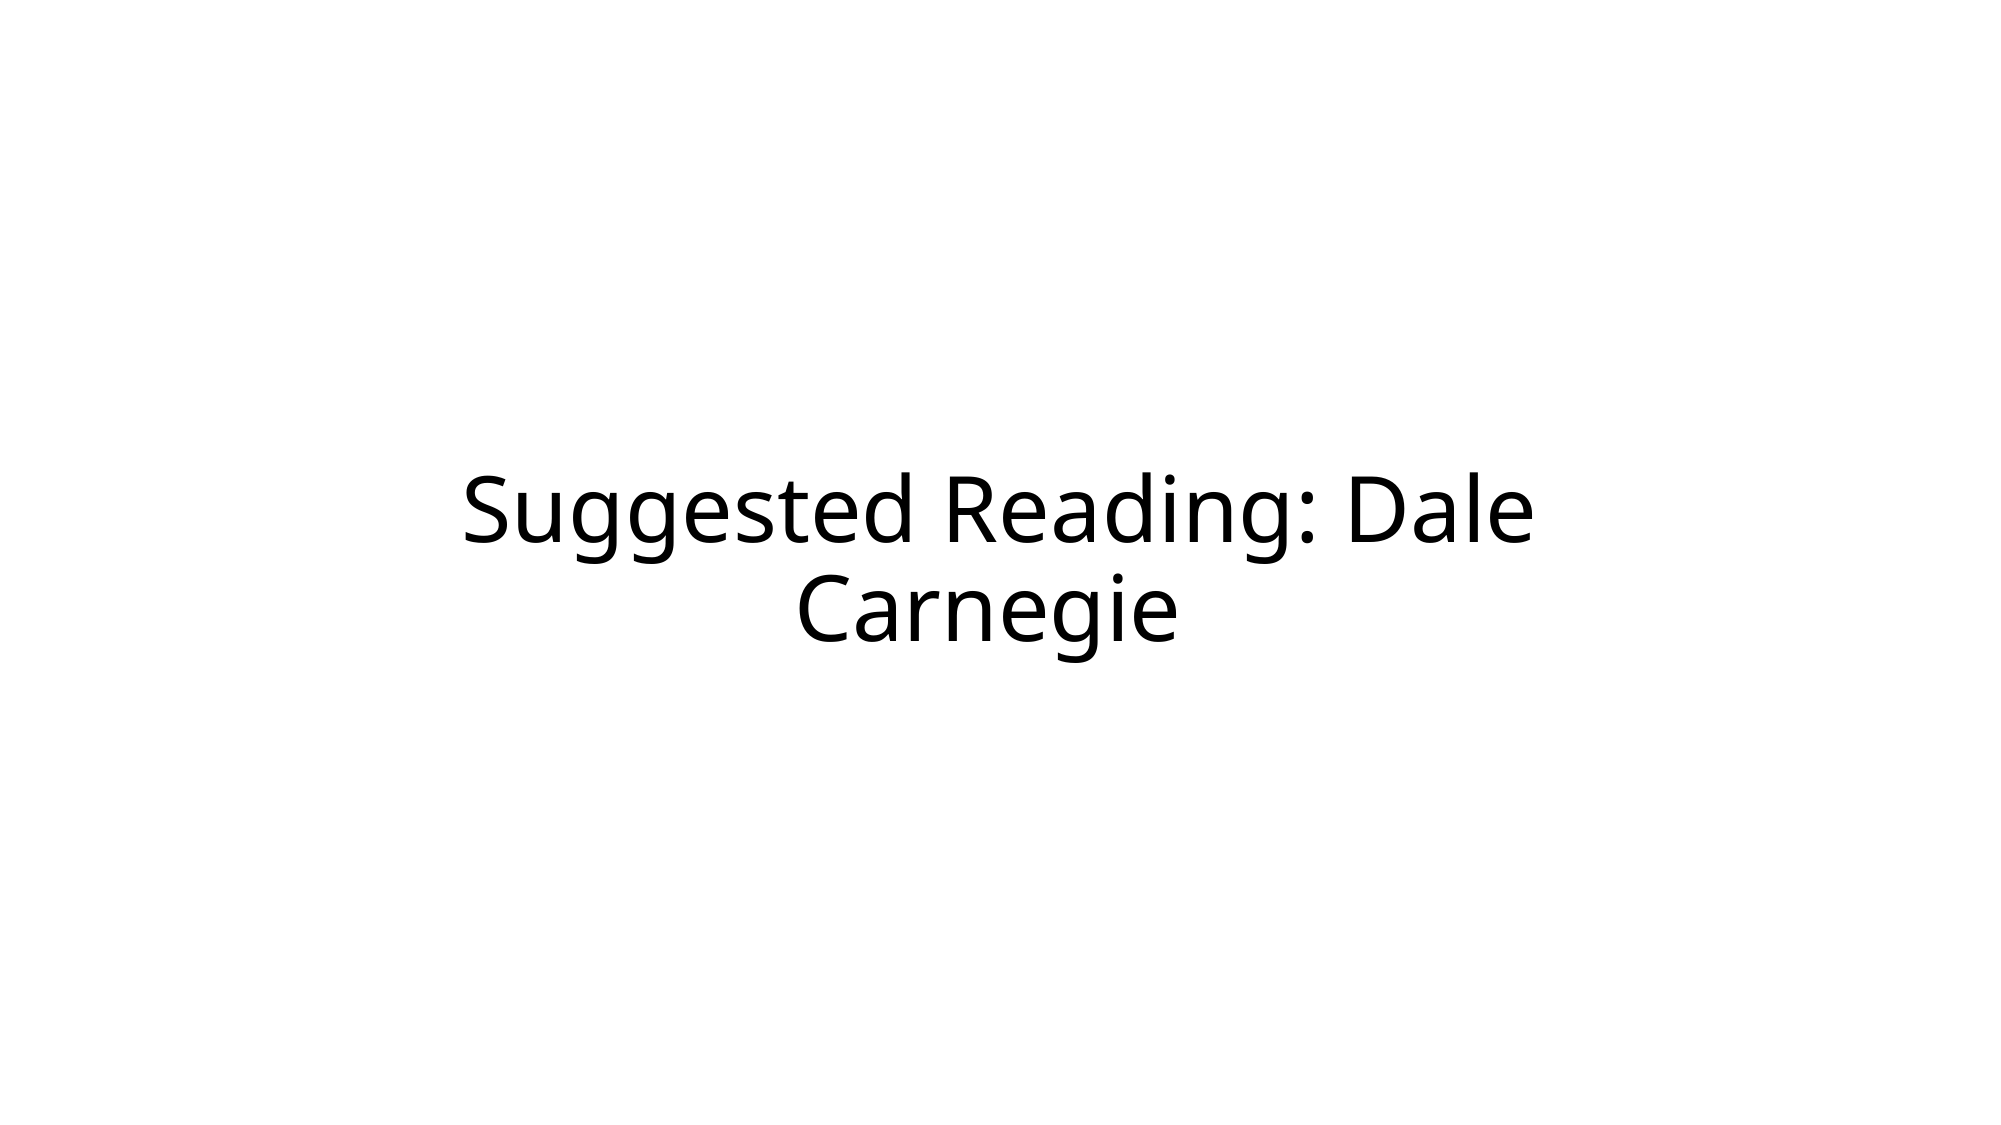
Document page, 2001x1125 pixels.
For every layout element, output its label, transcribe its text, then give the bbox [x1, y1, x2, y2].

title Suggested Reading: Dale Carnegie [249, 500, 1750, 625]
